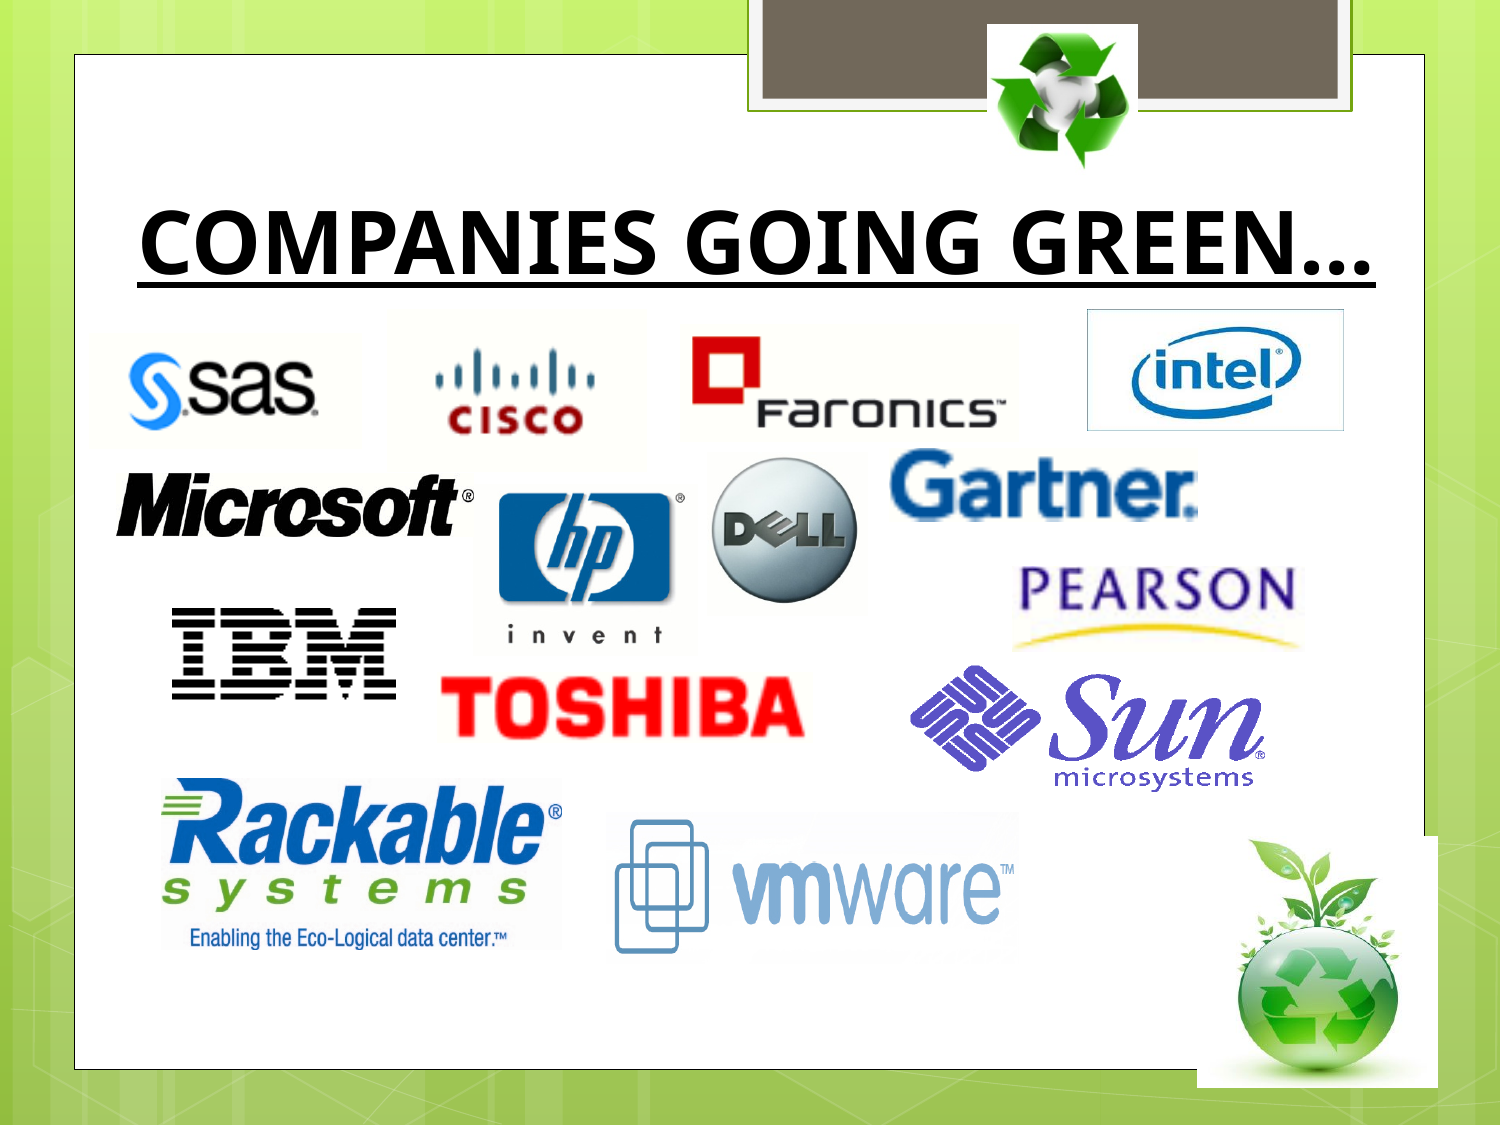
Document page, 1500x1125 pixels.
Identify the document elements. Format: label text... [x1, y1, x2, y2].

picture [680, 323, 1019, 442]
picture [161, 778, 563, 951]
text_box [905, 663, 1269, 795]
picture [1197, 836, 1438, 1088]
picture [605, 812, 1019, 965]
picture [987, 24, 1138, 176]
picture [706, 451, 869, 616]
picture [88, 333, 363, 449]
picture [171, 608, 396, 702]
picture [1087, 309, 1344, 431]
picture [116, 309, 699, 656]
picture [437, 672, 813, 743]
picture [889, 447, 1199, 523]
picture [1012, 566, 1305, 652]
title COMPANIES GOING GREEN… [118, 89, 1394, 300]
